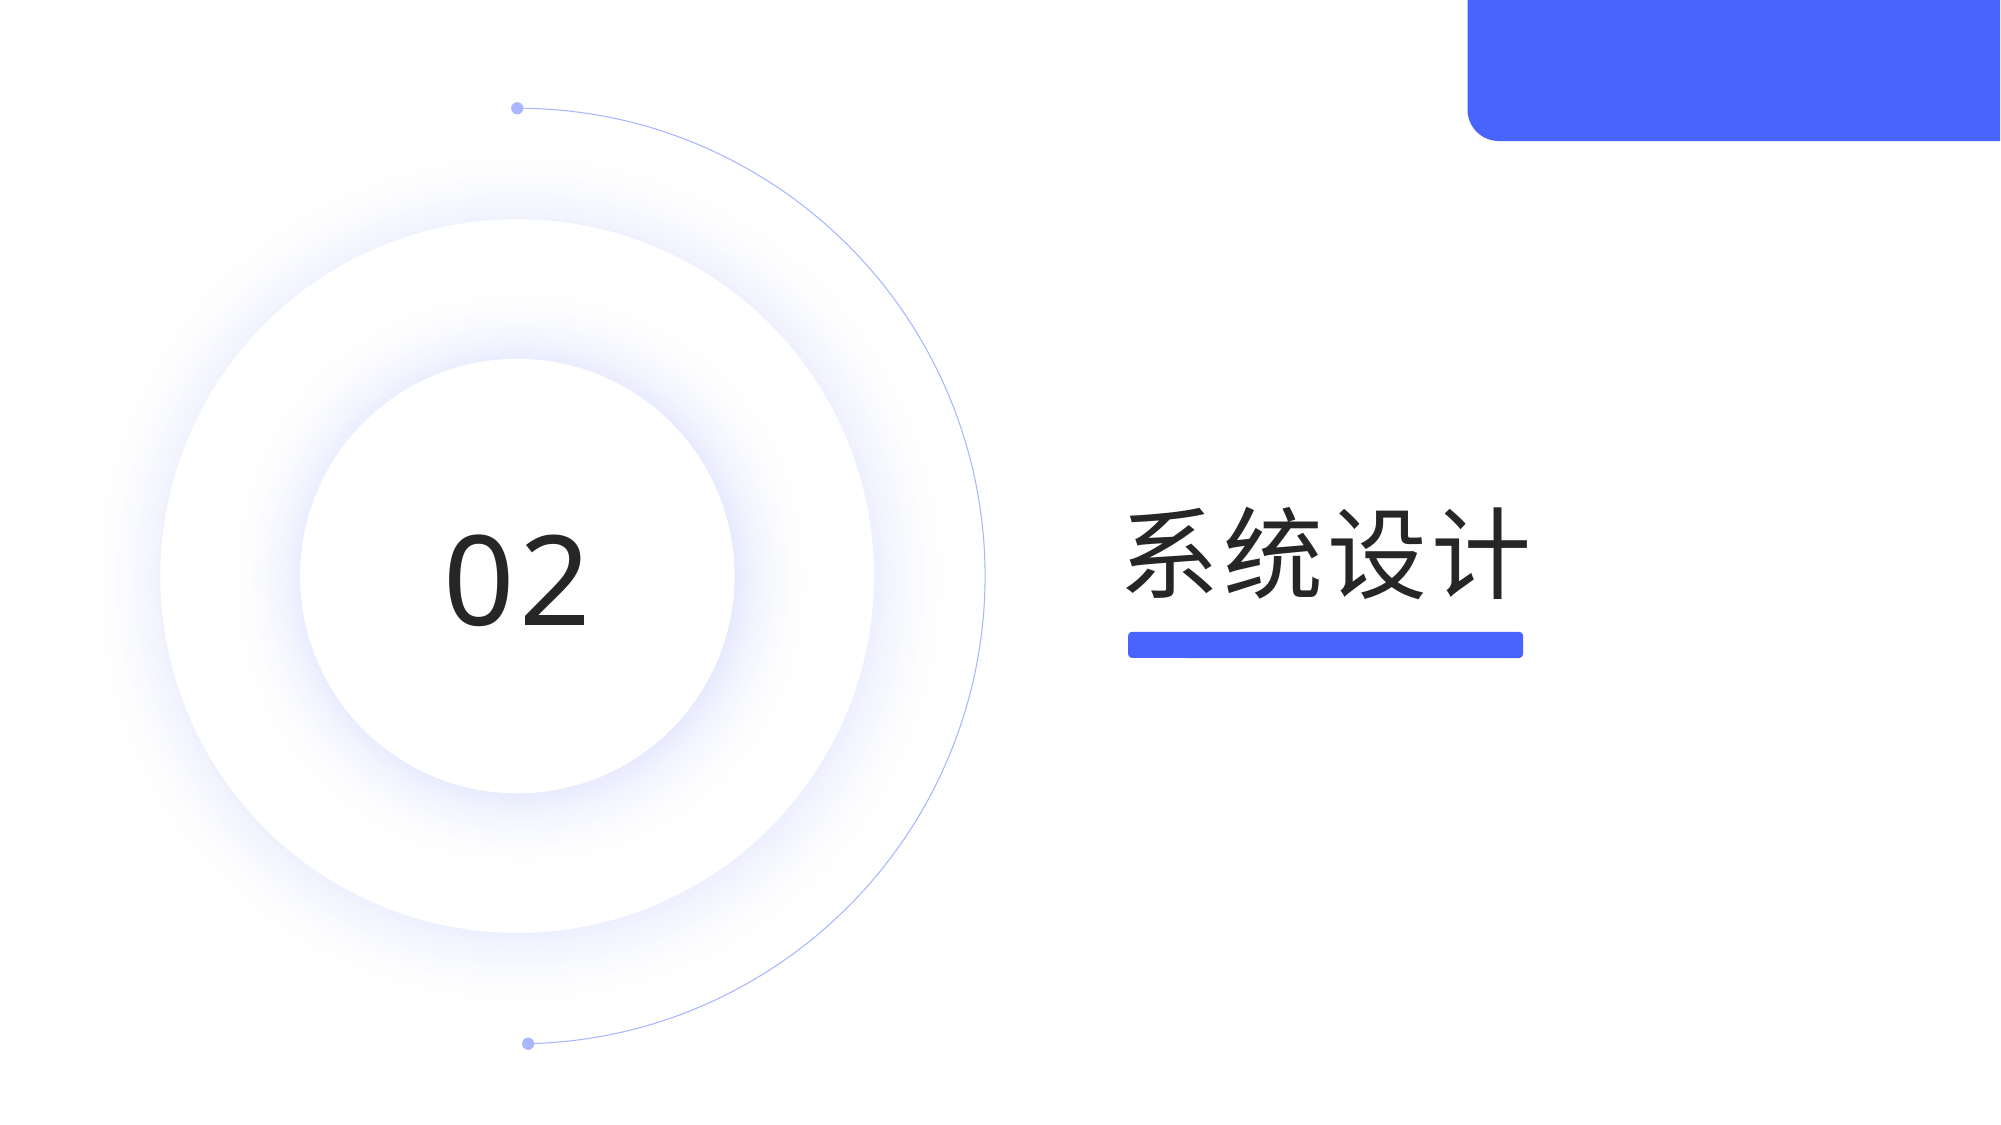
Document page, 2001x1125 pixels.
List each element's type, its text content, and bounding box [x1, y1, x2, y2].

title 系统设计 [1104, 343, 1926, 620]
list 02 [300, 492, 735, 692]
